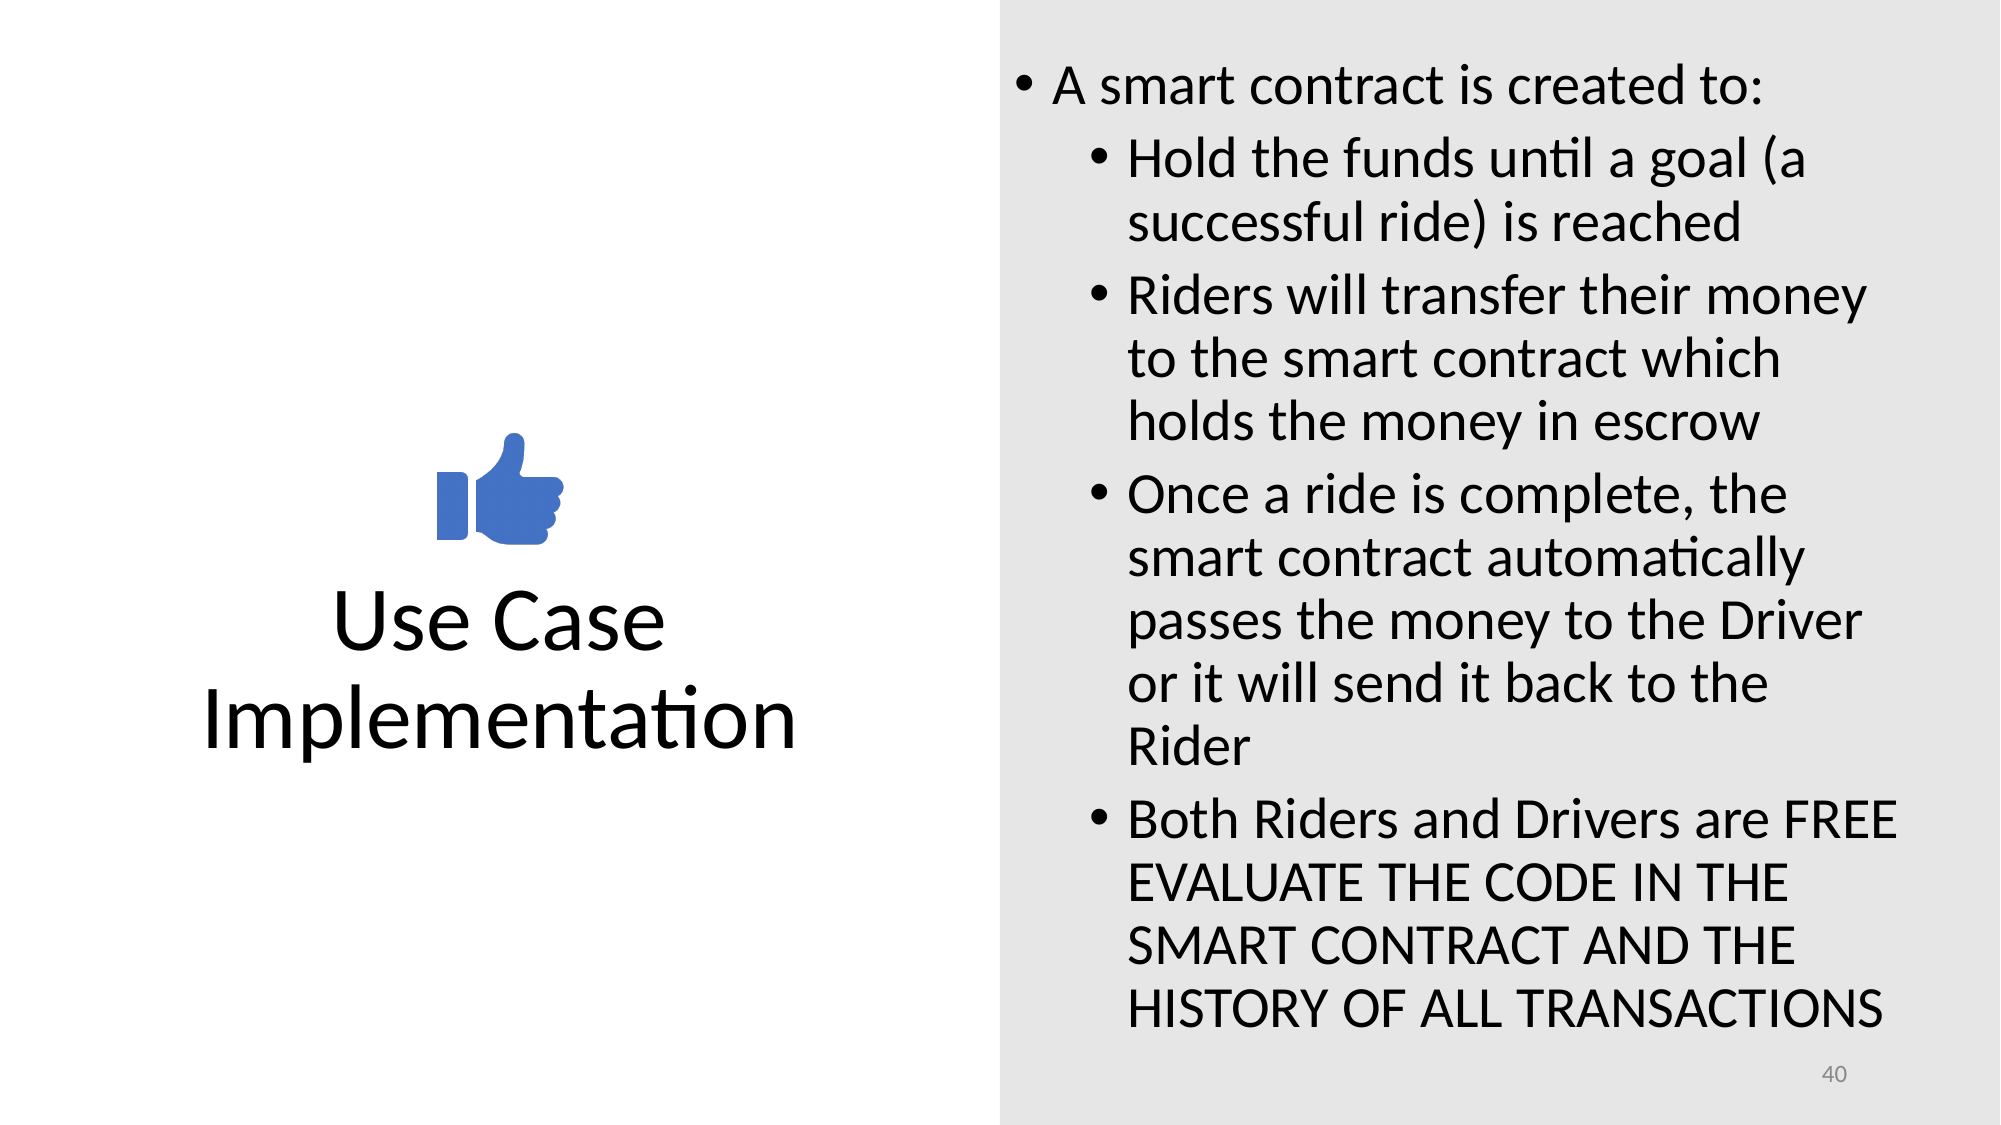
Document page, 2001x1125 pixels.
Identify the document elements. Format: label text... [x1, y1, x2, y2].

list A smart contract is created to: Hold the funds until a goal (a successful ride) is reached Riders will transfer their money to the smart contract which holds the money in escrow Once a ride is complete, the smart contract automatically passes the money to the Driver or it will send it back to the Rider Both Riders and Drivers are FREE EVALUATE THE CODE IN THE SMART CONTRACT AND THE HISTORY OF ALL TRANSACTIONS [999, 51, 1916, 1043]
text_box [999, 0, 2000, 1125]
slide_number ‹#› [1666, 1042, 1863, 1103]
title Use Case Implementation [105, 563, 895, 1014]
picture [424, 412, 576, 564]
